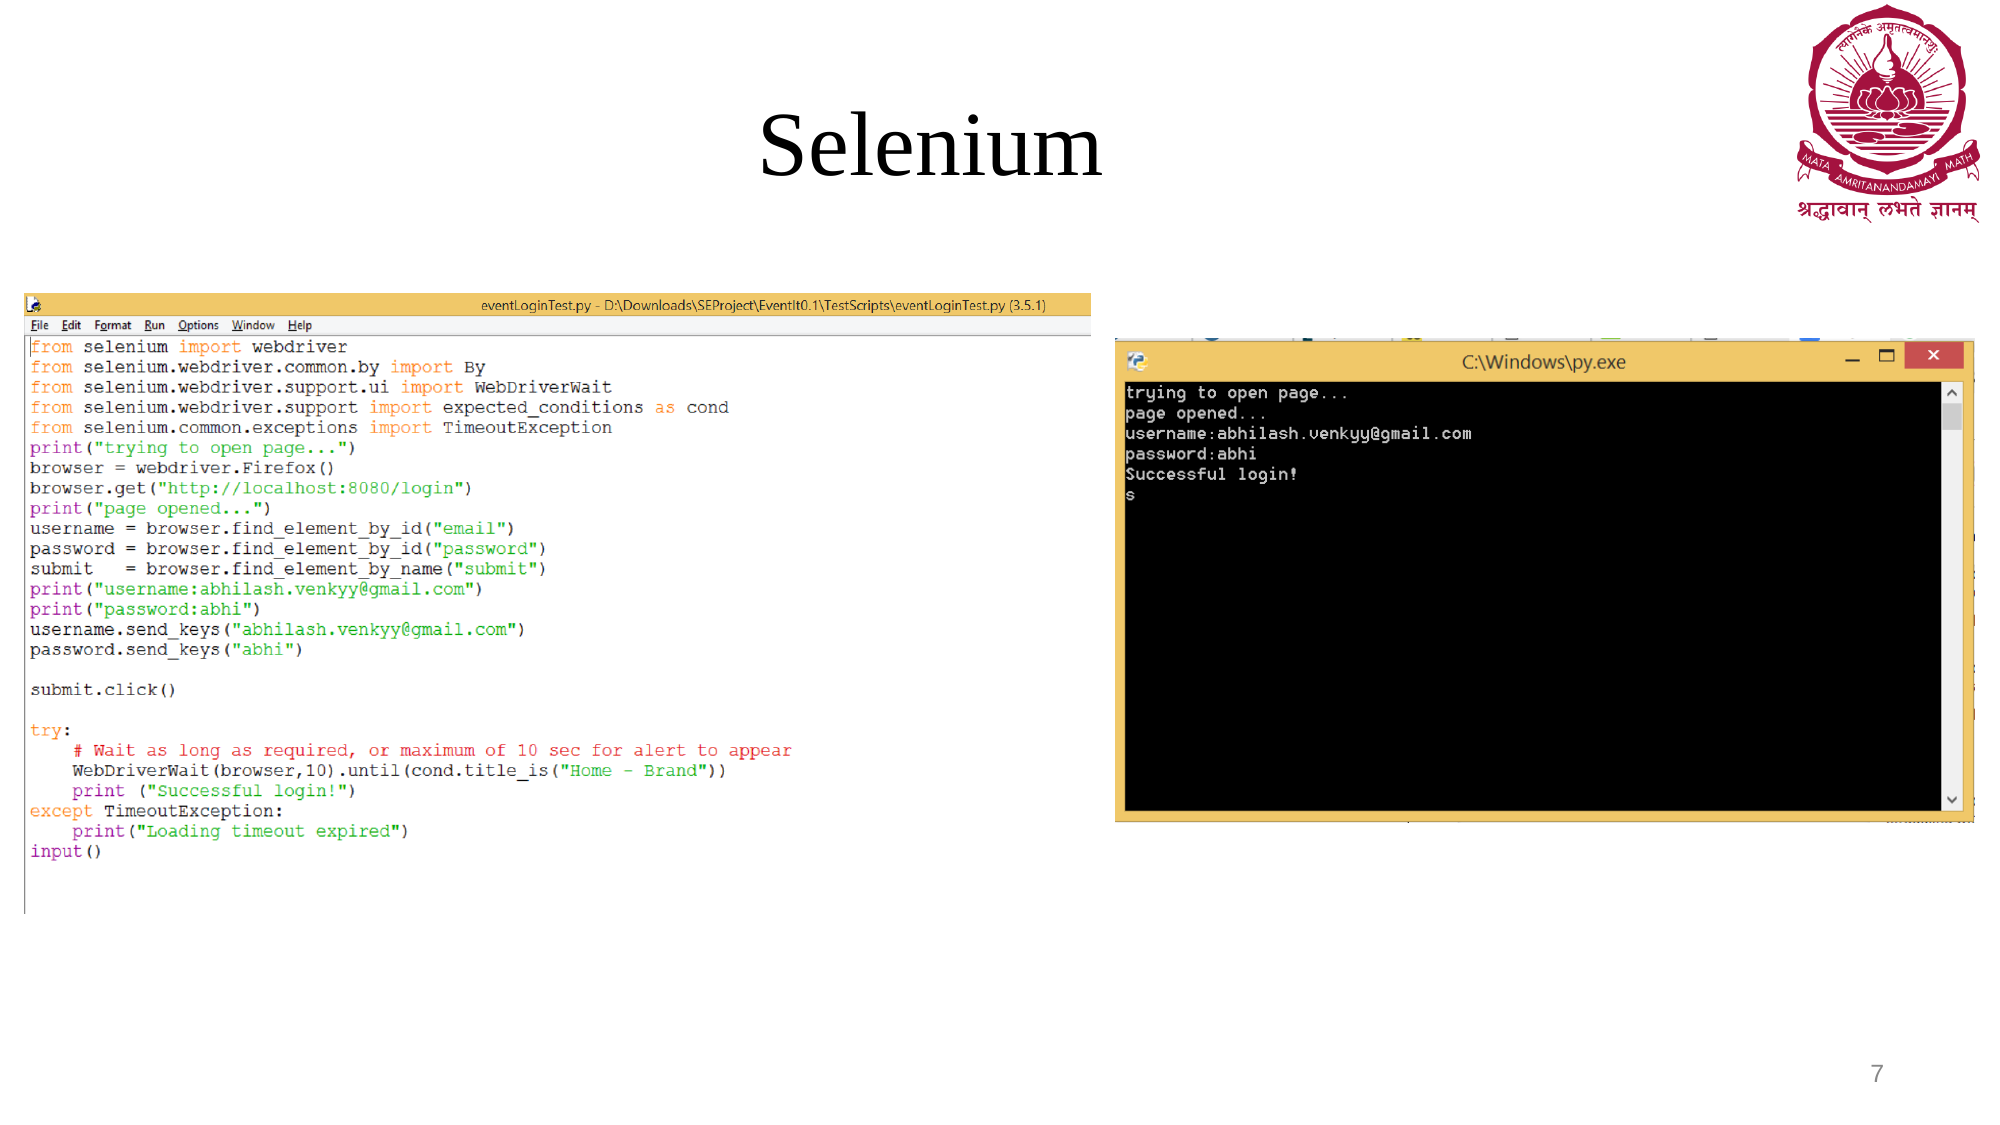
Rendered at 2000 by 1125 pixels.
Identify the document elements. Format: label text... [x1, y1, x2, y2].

picture [24, 293, 1091, 914]
slide_number ‹#› [1432, 1042, 1900, 1103]
picture [1115, 338, 1975, 823]
title Selenium [99, 45, 1763, 233]
picture [1776, 1, 2000, 225]
